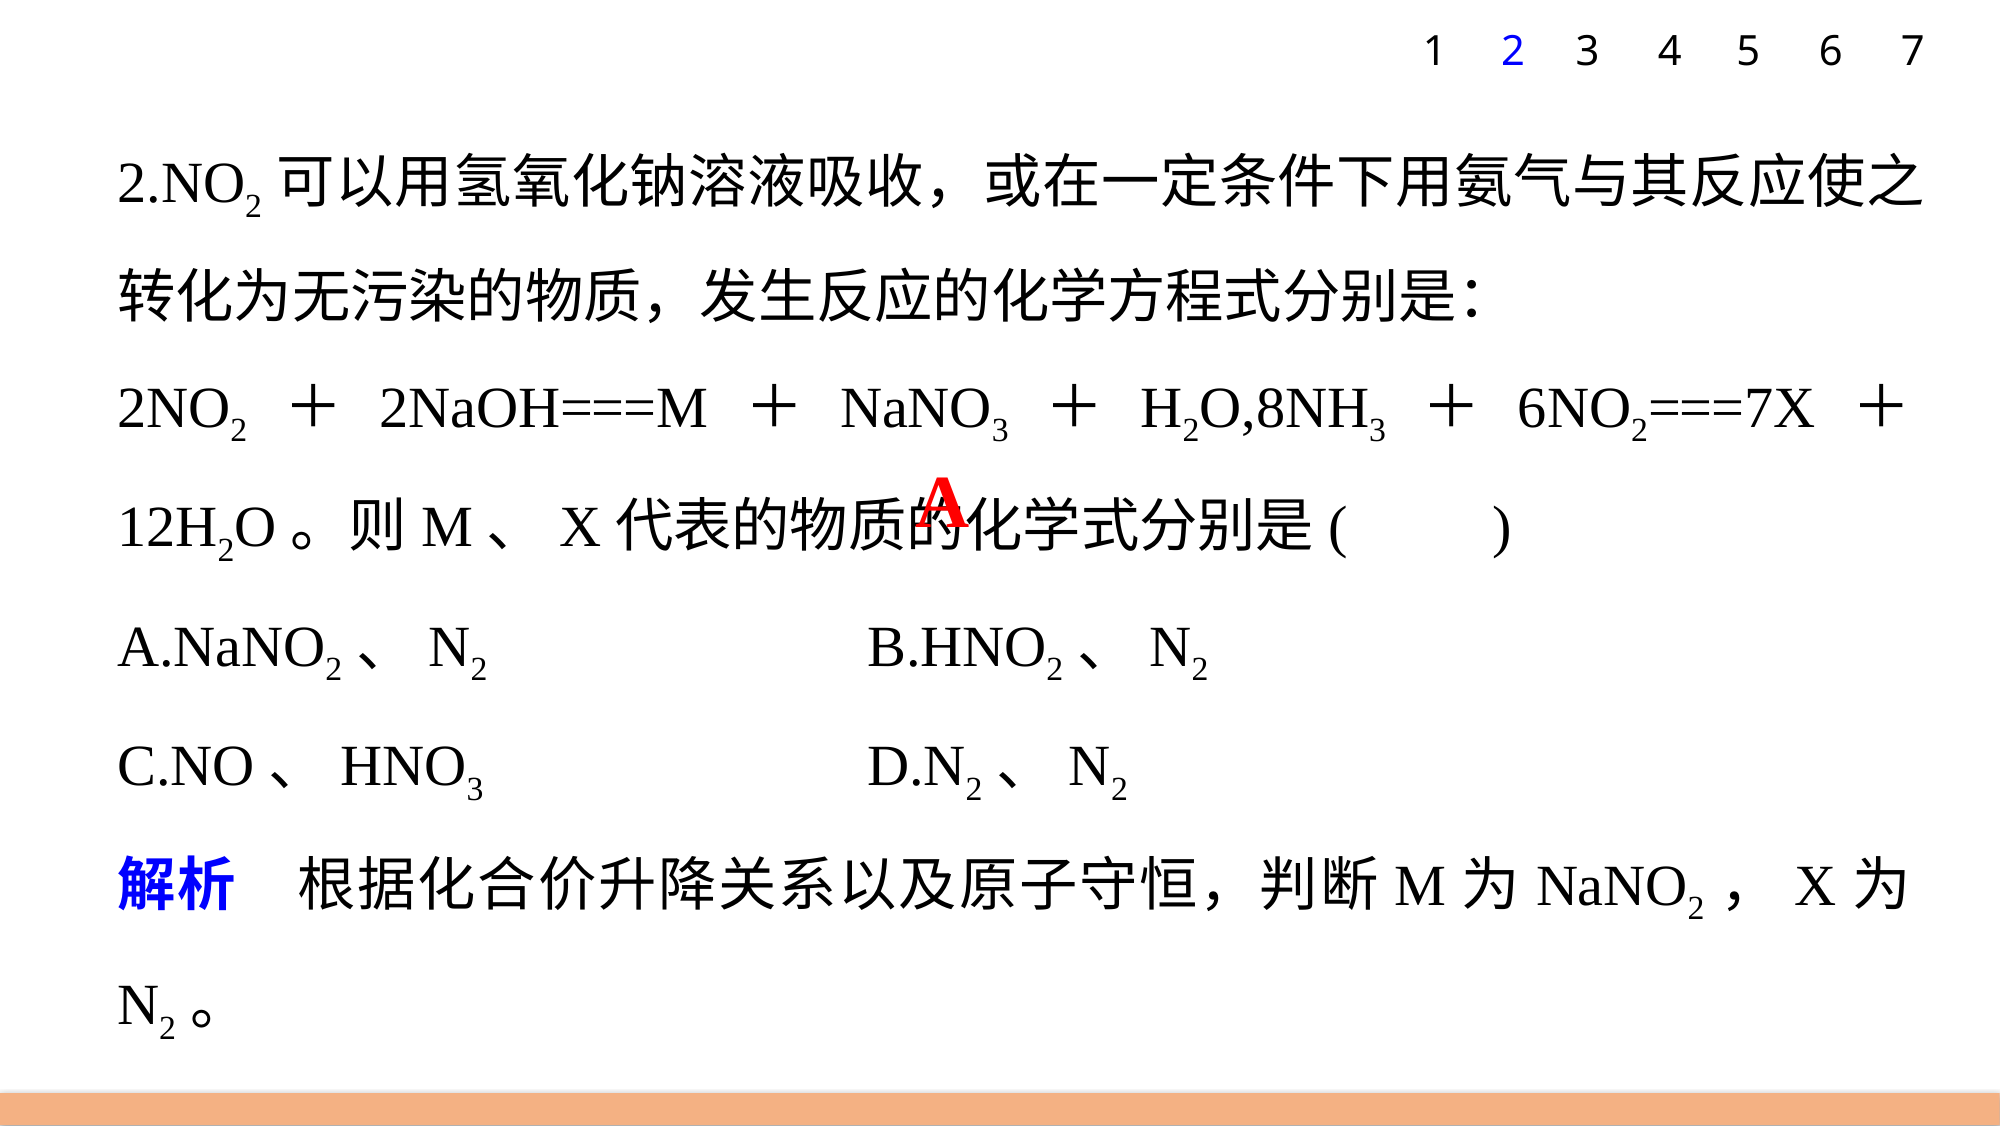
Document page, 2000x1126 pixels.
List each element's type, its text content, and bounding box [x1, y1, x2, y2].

text_box 6 [1797, 1, 1863, 97]
text_box 1 [1401, 1, 1467, 97]
text_box 3 [1562, 1, 1620, 97]
text_box 7 [1879, 1, 1945, 96]
text_box 4 [1636, 1, 1702, 97]
text_box 2 [1483, 1, 1546, 97]
text_box 5 [1715, 1, 1781, 97]
text_box A [900, 400, 985, 550]
text_box [0, 1092, 2000, 1126]
text_box 2.NO2可以用氢氧化钠溶液吸收，或在一定条件下用氨气与其反应使之转化为无污染的物质，发生反应的化学方程式分别是： 2NO2＋2NaOH===M＋NaNO3＋H2O,8NH3＋6NO2===7X＋12H2O。则M、X代表的物质的化学式分别是( ) A.NaNO2、N2 B.HNO2、N2 C.NO、HNO3 D.N2、N2 解析 根据化合价升降关系以及原子守恒，判断M为NaNO2，X为N2。 [97, 94, 1945, 1056]
